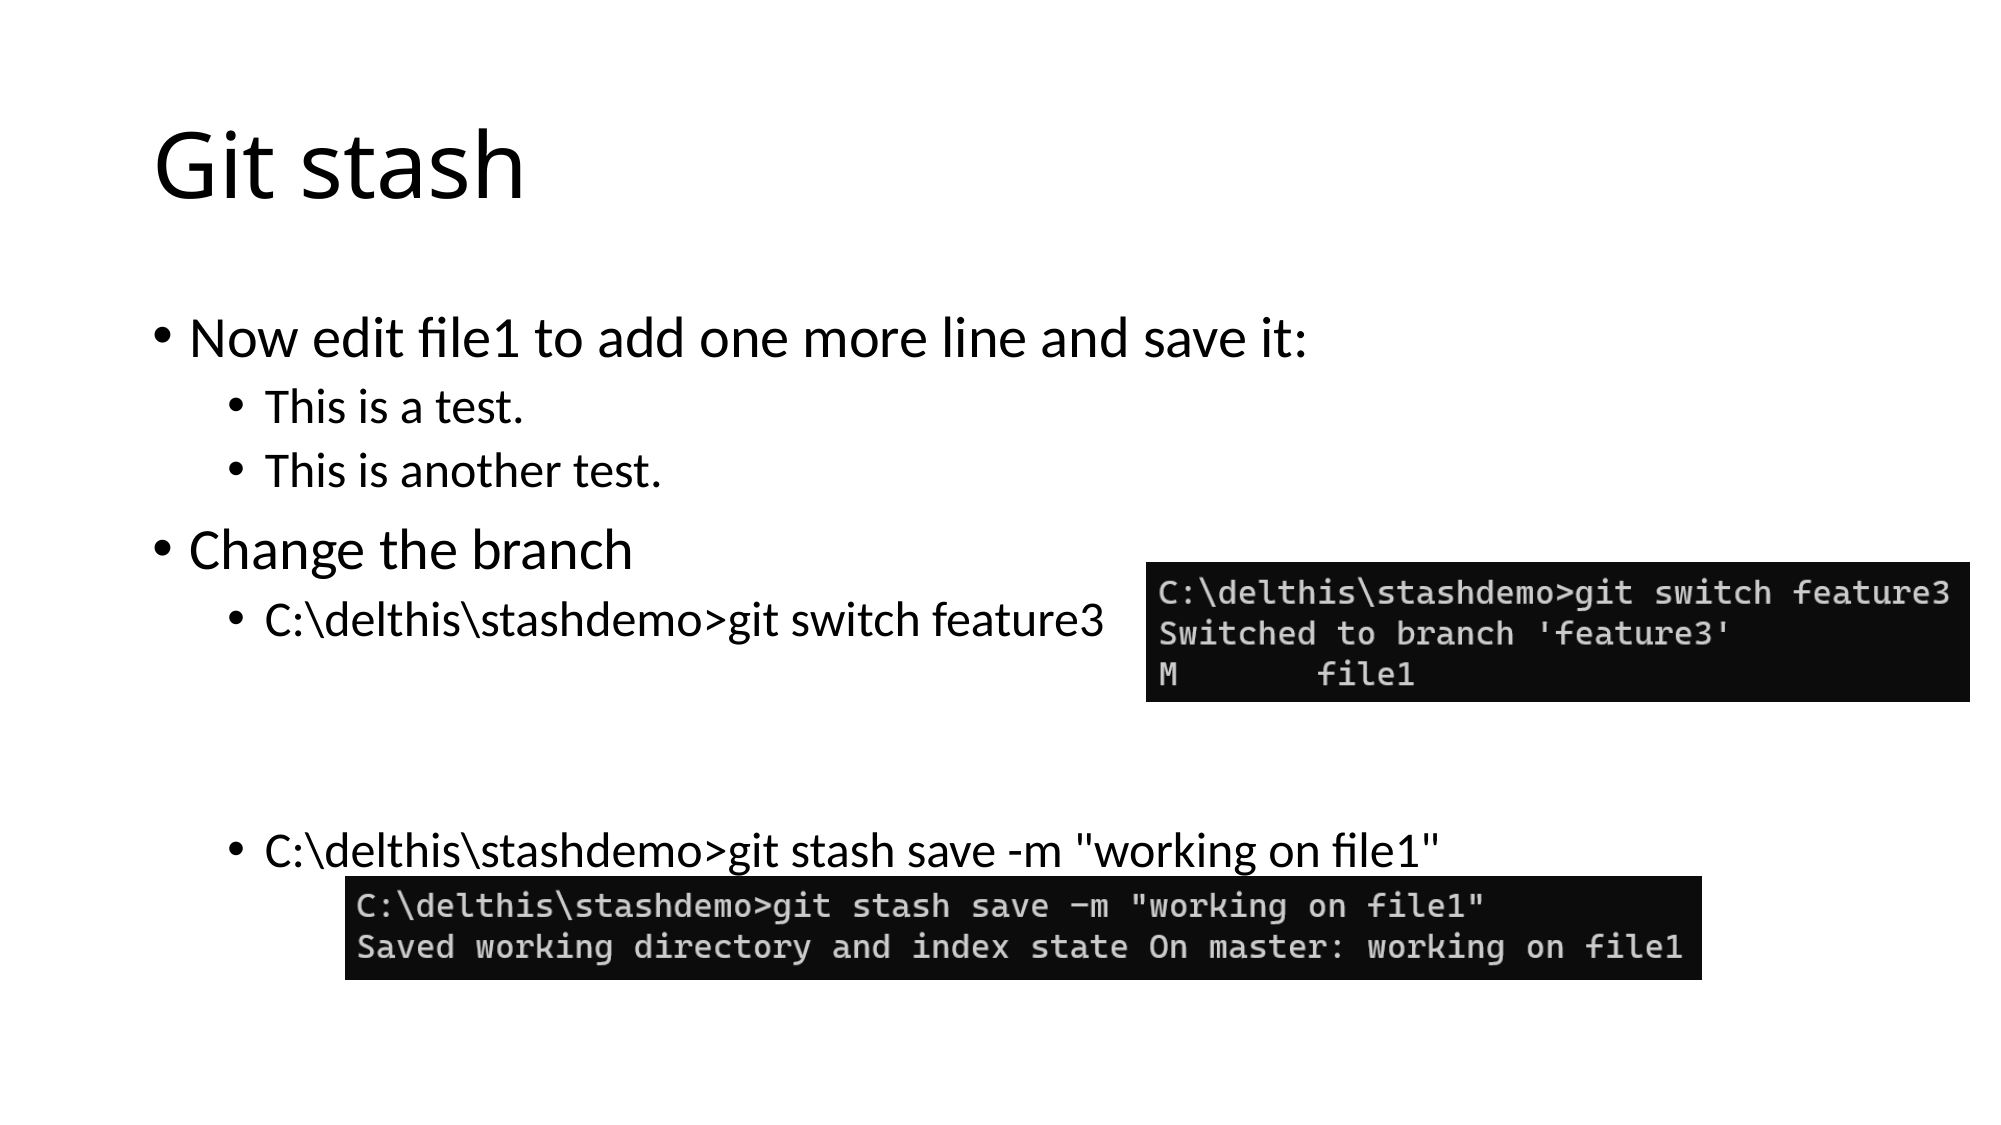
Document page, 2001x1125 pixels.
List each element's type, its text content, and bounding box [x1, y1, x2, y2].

picture [345, 876, 1702, 980]
list Now edit file1 to add one more line and save it: This is a test. This is another test. Change the branch C:\delthis\stashdemo>git switch feature3 C:\delthis\stashdemo>git stash save -m "working on file1" [137, 299, 1863, 1014]
picture [1146, 562, 1970, 703]
title Git stash [137, 59, 1863, 278]
